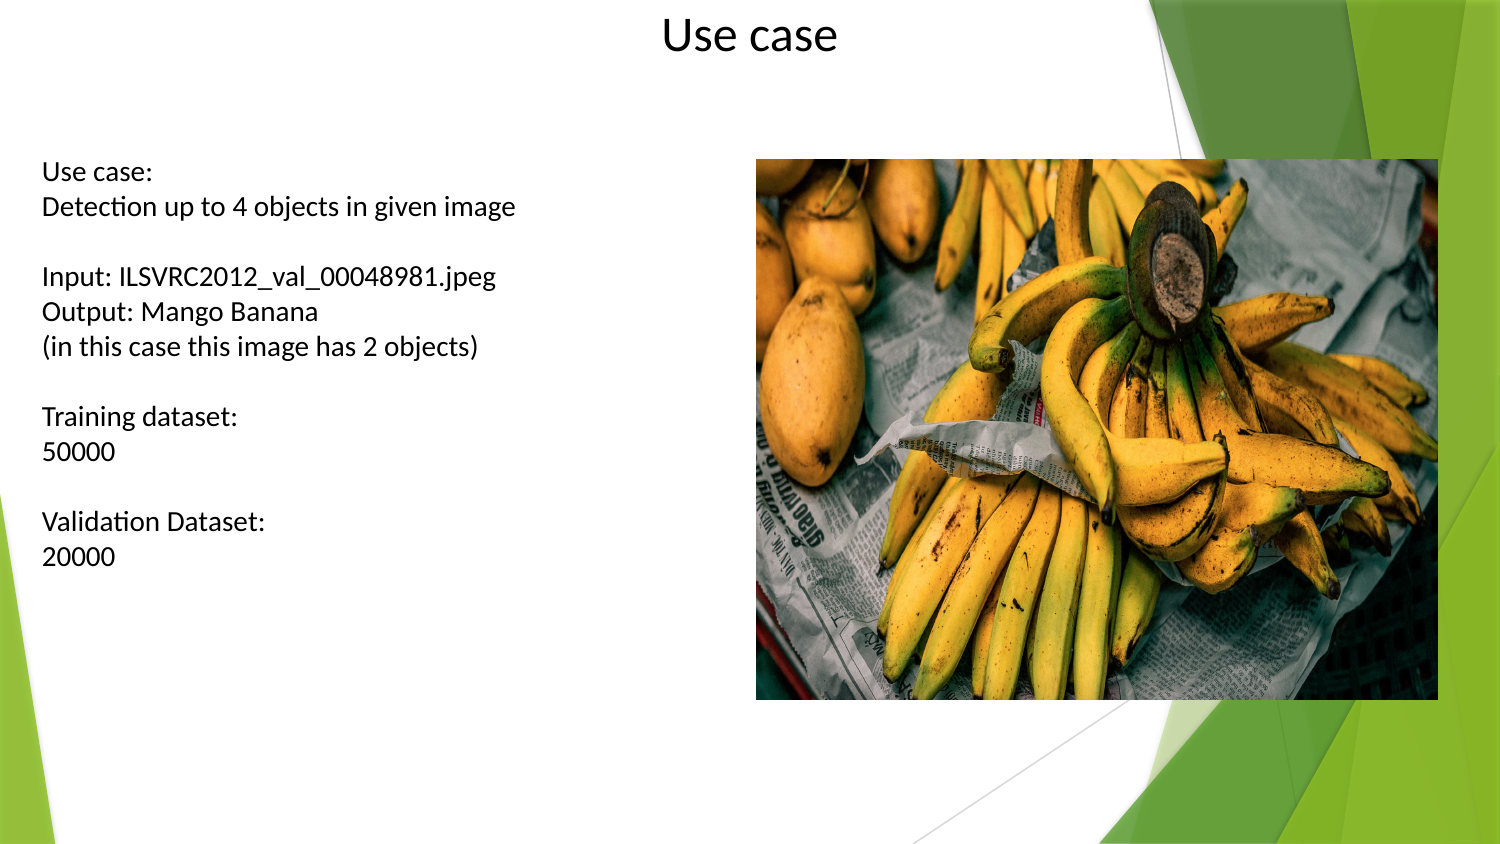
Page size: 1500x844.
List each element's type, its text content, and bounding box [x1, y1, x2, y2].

picture [755, 159, 1439, 700]
text_box Use case: Detection up to 4 objects in given image Input: ILSVRC2012_val_00048981.jpeg Output: Mango Banana (in this case this image has 2 objects) Training dataset: 50000 Validation Dataset: 20000 [26, 137, 843, 675]
text_box Use case [228, 0, 1272, 67]
